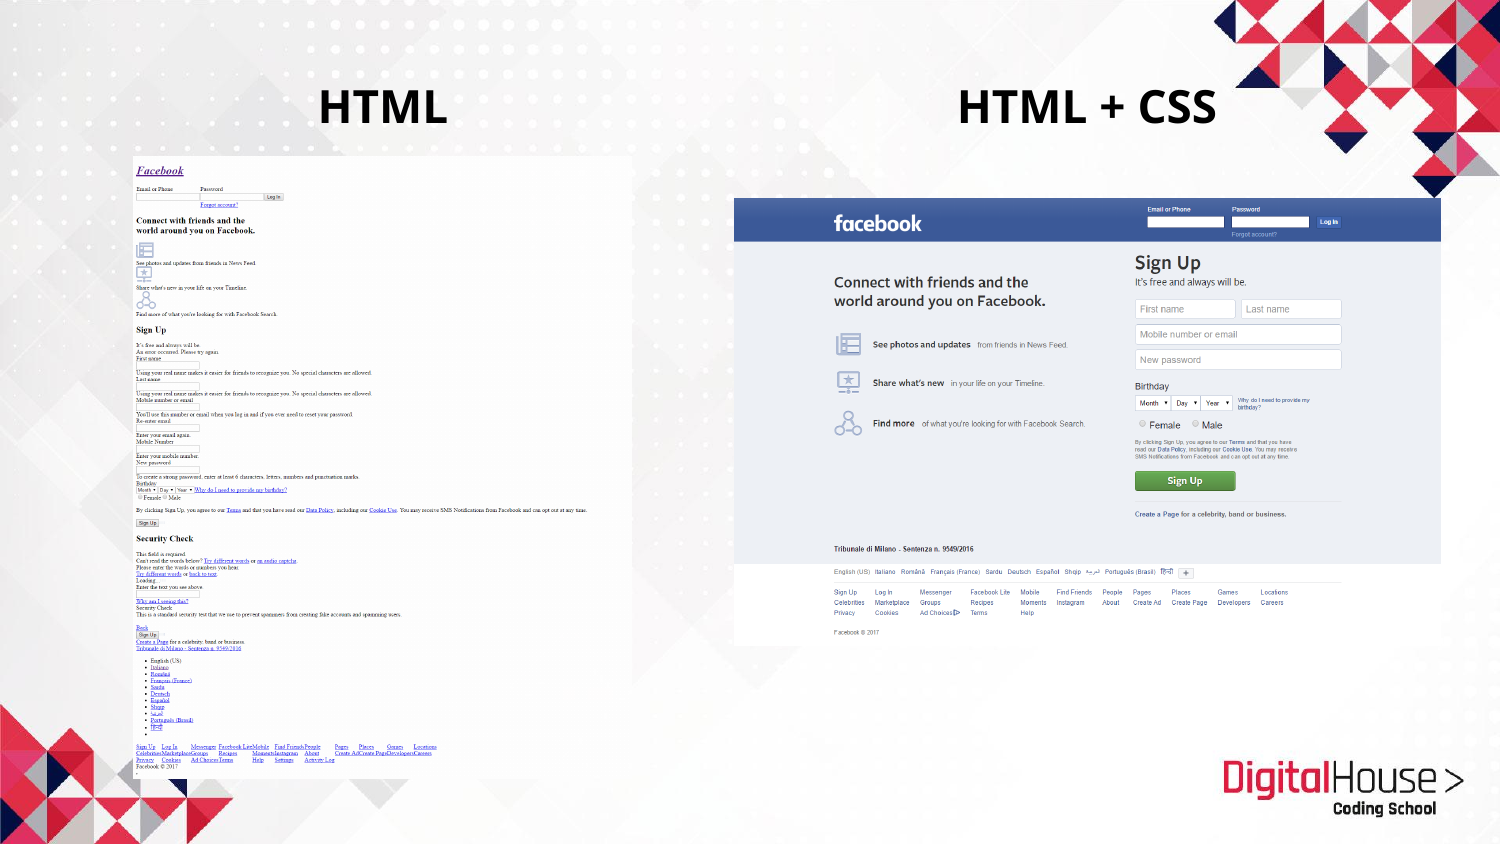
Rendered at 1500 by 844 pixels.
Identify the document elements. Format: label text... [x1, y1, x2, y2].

picture [0, 0, 1500, 844]
title HTML [128, 59, 638, 148]
title HTML + CSS [832, 59, 1342, 148]
